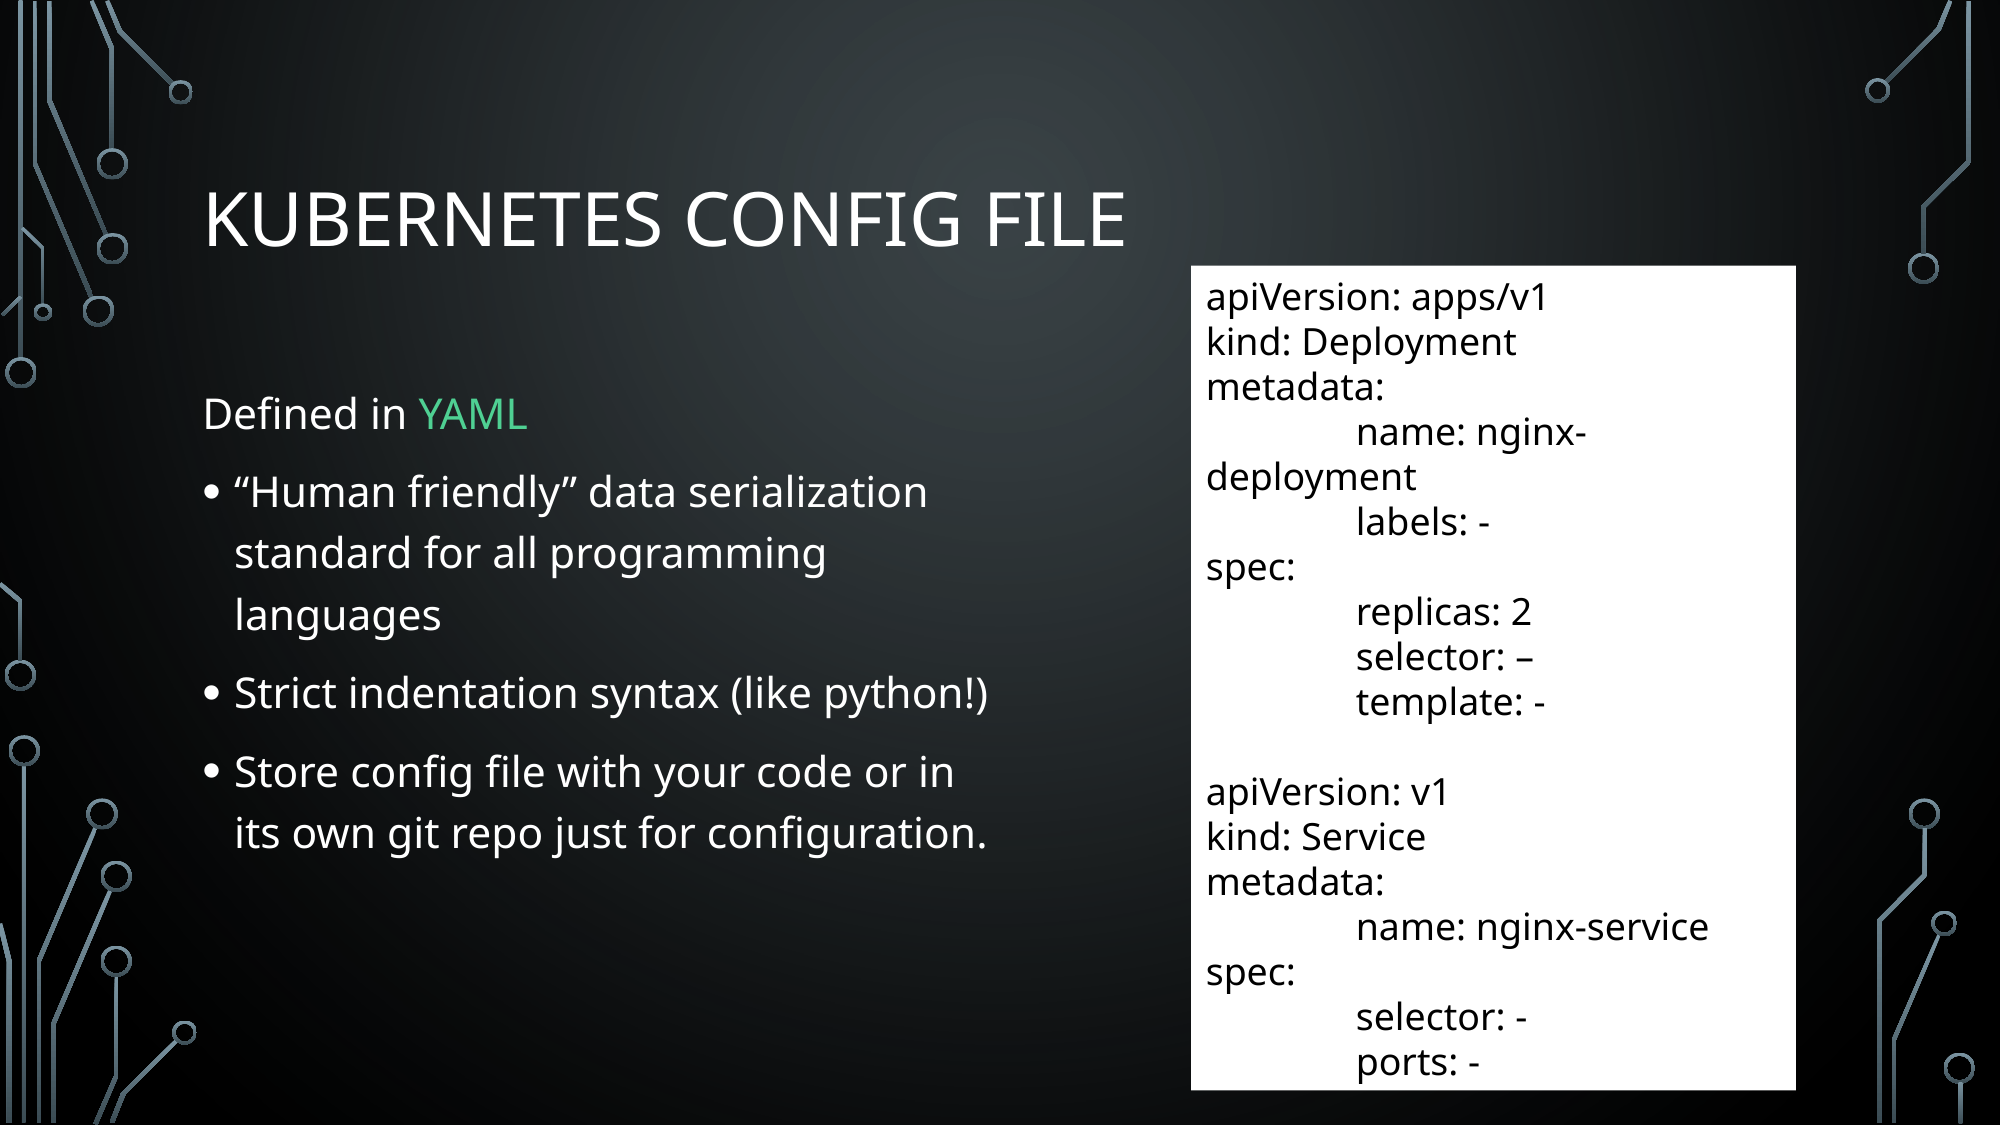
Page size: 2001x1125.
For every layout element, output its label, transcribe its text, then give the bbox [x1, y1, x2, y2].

text_box apiVersion: apps/v1 kind: Deployment metadata: name: nginx-deployment labels: - spec: replicas: 2 selector: – template: - apiVersion: v1 kind: Service metadata: name: nginx-service spec: selector: - ports: - [1191, 265, 1796, 1091]
list Defined in YAML “Human friendly” data serialization standard for all programming languages Strict indentation syntax (like python!) Store config file with your code or in its own git repo just for configuration. [187, 369, 1016, 950]
title Kubernetes Config File [187, 101, 1813, 344]
